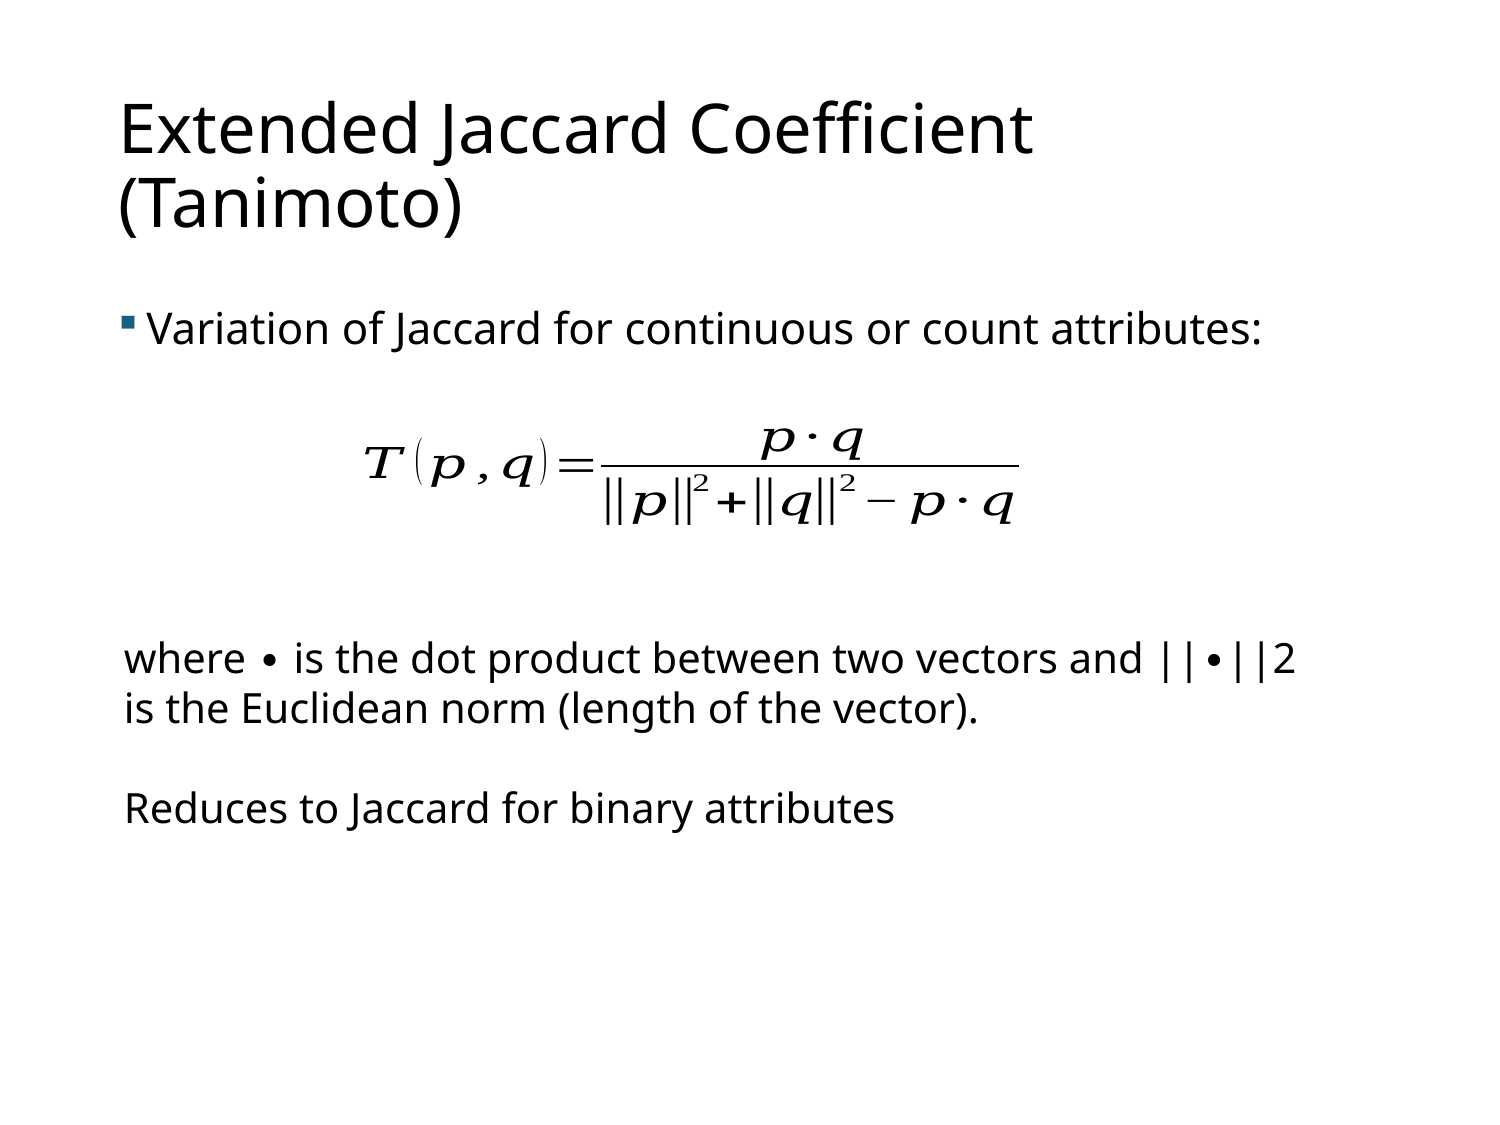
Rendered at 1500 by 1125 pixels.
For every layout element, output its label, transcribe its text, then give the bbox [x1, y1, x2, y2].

list Variation of Jaccard for continuous or count attributes: [103, 299, 1397, 375]
title Extended Jaccard Coefficient (Tanimoto) [103, 59, 1397, 278]
text_box where ∙ is the dot product between two vectors and ||∙||2 is the Euclidean norm (length of the vector). Reduces to Jaccard for binary attributes [109, 624, 1350, 840]
